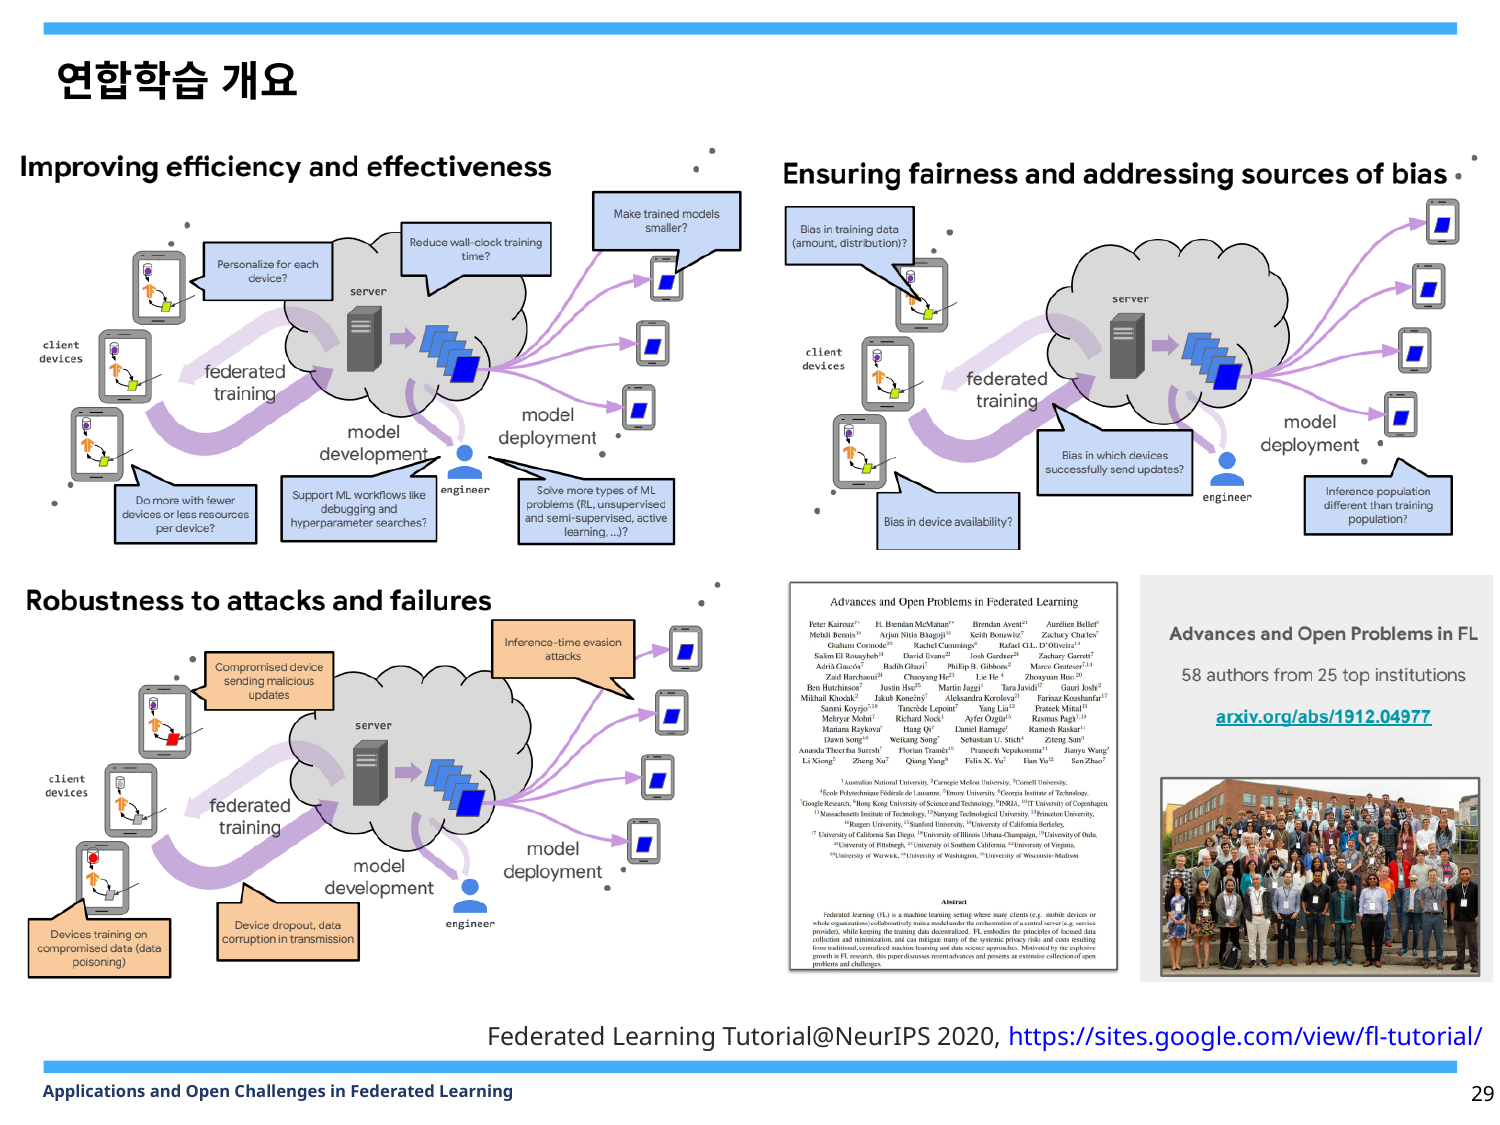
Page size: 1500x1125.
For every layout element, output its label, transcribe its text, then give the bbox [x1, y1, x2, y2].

list 연합학습 개요 [41, 75, 1456, 113]
text_box [0, 0, 1500, 75]
text_box Federated Learning Tutorial@NeurIPS 2020, https://sites.google.com/view/fl-tutorial/ [472, 1013, 1500, 1062]
picture [17, 575, 751, 982]
picture [14, 141, 744, 550]
picture [778, 575, 1493, 982]
picture [774, 149, 1500, 550]
